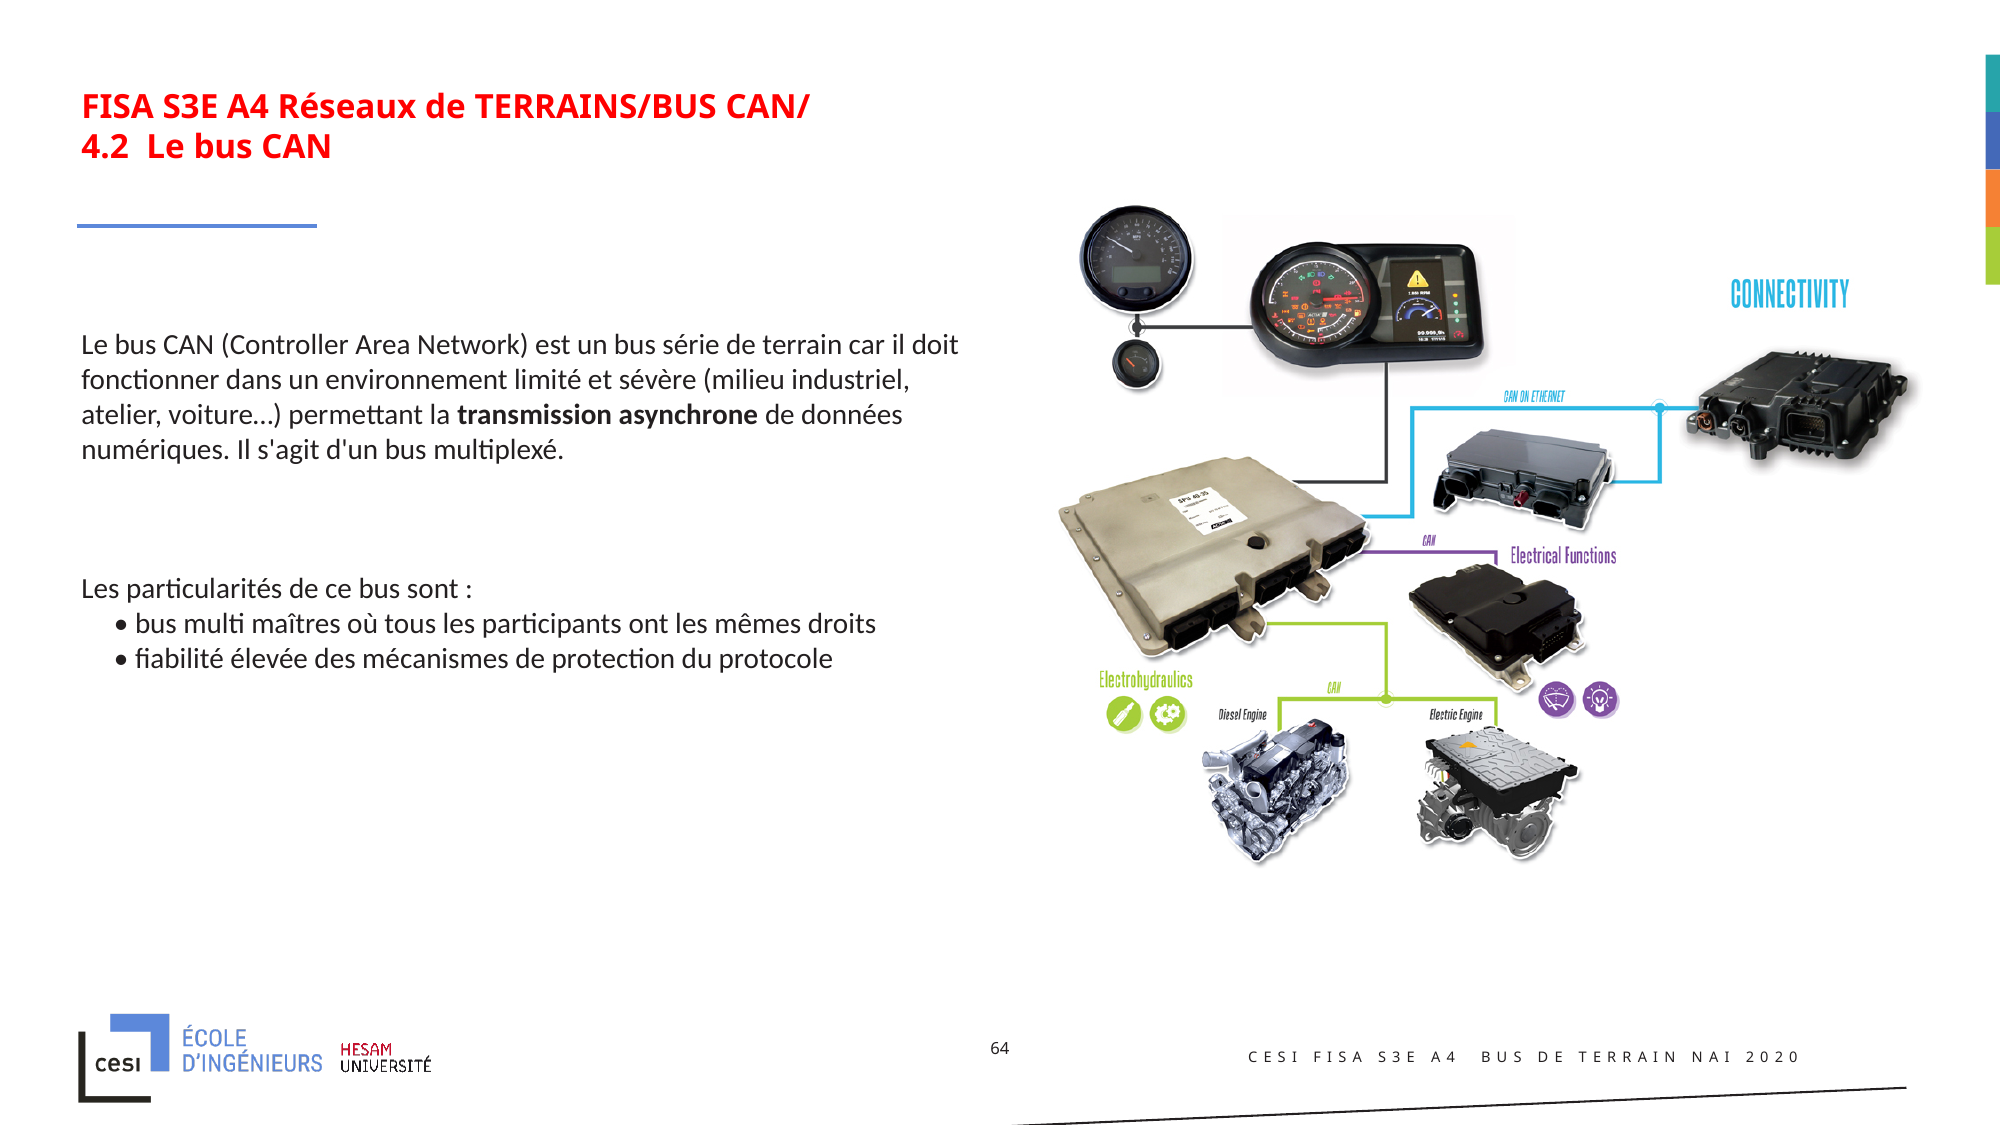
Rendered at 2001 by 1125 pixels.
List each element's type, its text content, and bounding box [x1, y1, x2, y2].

text_box 64 [774, 1030, 1041, 1085]
footer CESI FISA S3E A4 Bus de Terrain NAI 2020 [1041, 1027, 1814, 1088]
picture [1045, 184, 1933, 884]
text_box FISA S3E A4 Réseaux de TERRAINS/BUS CAN/ 4.2 Le bus CAN Le bus CAN (Controller Area Network) est un bus série de terrain car il doit fonctionner dans un environnement limité et sévère (milieu industriel, atelier, voiture…) permettant la transmission asynchrone de données numériques. Il s'agit d'un bus multiplexé. Les particularités de ce bus sont : • bus multi maîtres où tous les participants ont les mêmes droits • fiabilité élevée des mécanismes de protection du protocole [66, 78, 1012, 682]
picture [12, 949, 433, 1125]
